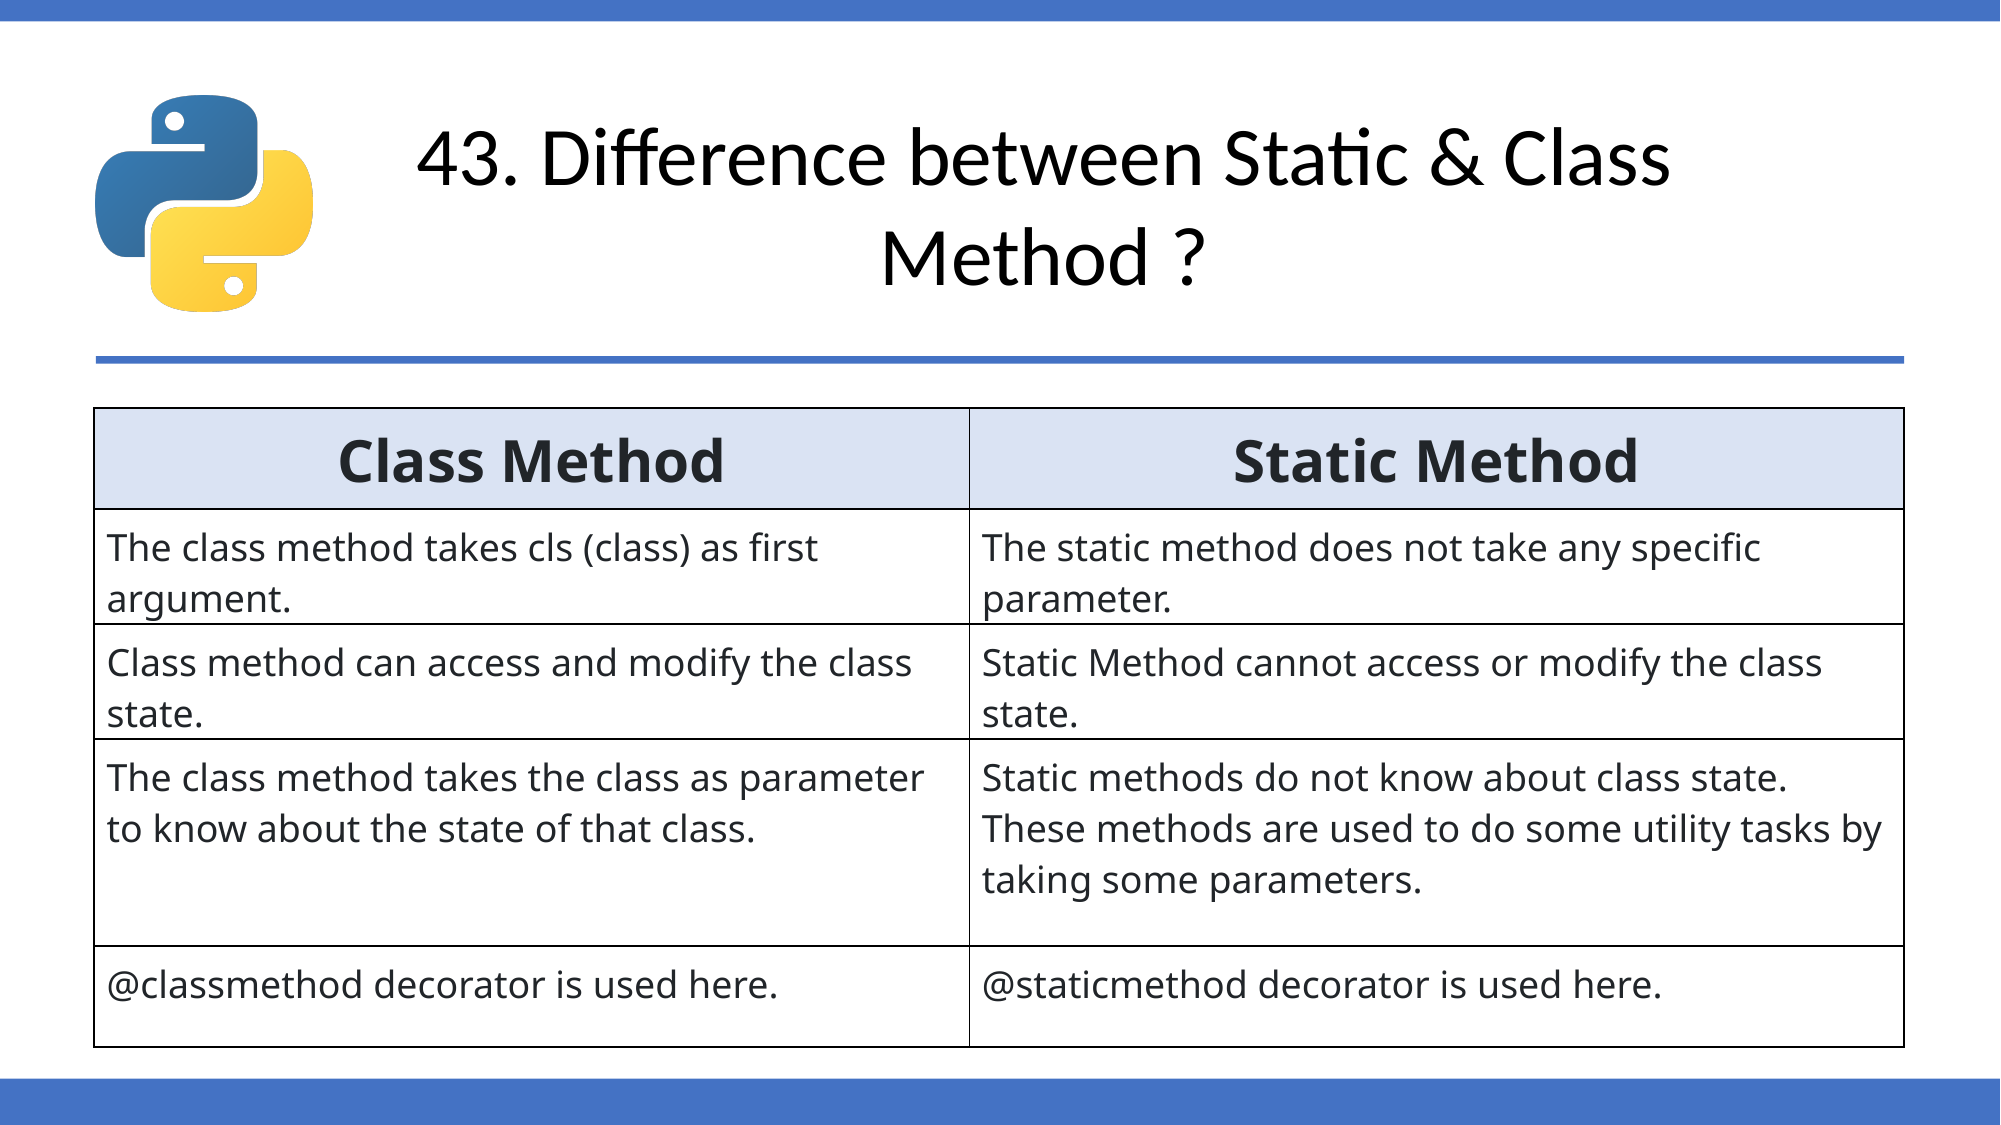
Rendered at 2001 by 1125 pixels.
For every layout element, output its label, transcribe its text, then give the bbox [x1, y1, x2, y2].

table_cell Static Method cannot access or modify the class state. [970, 625, 1903, 738]
table_cell The class method takes cls (class) as first argument. [95, 510, 969, 623]
table_cell Static methods do not know about class state. These methods are used to do some utility tasks by taking some parameters. [970, 740, 1903, 945]
table_cell The class method takes the class as parameter to know about the state of that class. [95, 740, 969, 945]
picture [95, 95, 313, 312]
text_box [95, 355, 1905, 365]
table_header Static Method [970, 409, 1903, 508]
table_cell Class method can access and modify the class state. [95, 625, 969, 738]
text_box [0, 1077, 2000, 1125]
text_box 43. Difference between Static & Class Method ? [338, 94, 1750, 310]
table_cell @classmethod decorator is used here. [95, 947, 969, 1046]
table_header Class Method [95, 409, 969, 508]
table_cell The static method does not take any specific parameter. [970, 510, 1903, 623]
text_box [0, 0, 2000, 22]
table_cell @staticmethod decorator is used here. [970, 947, 1903, 1046]
